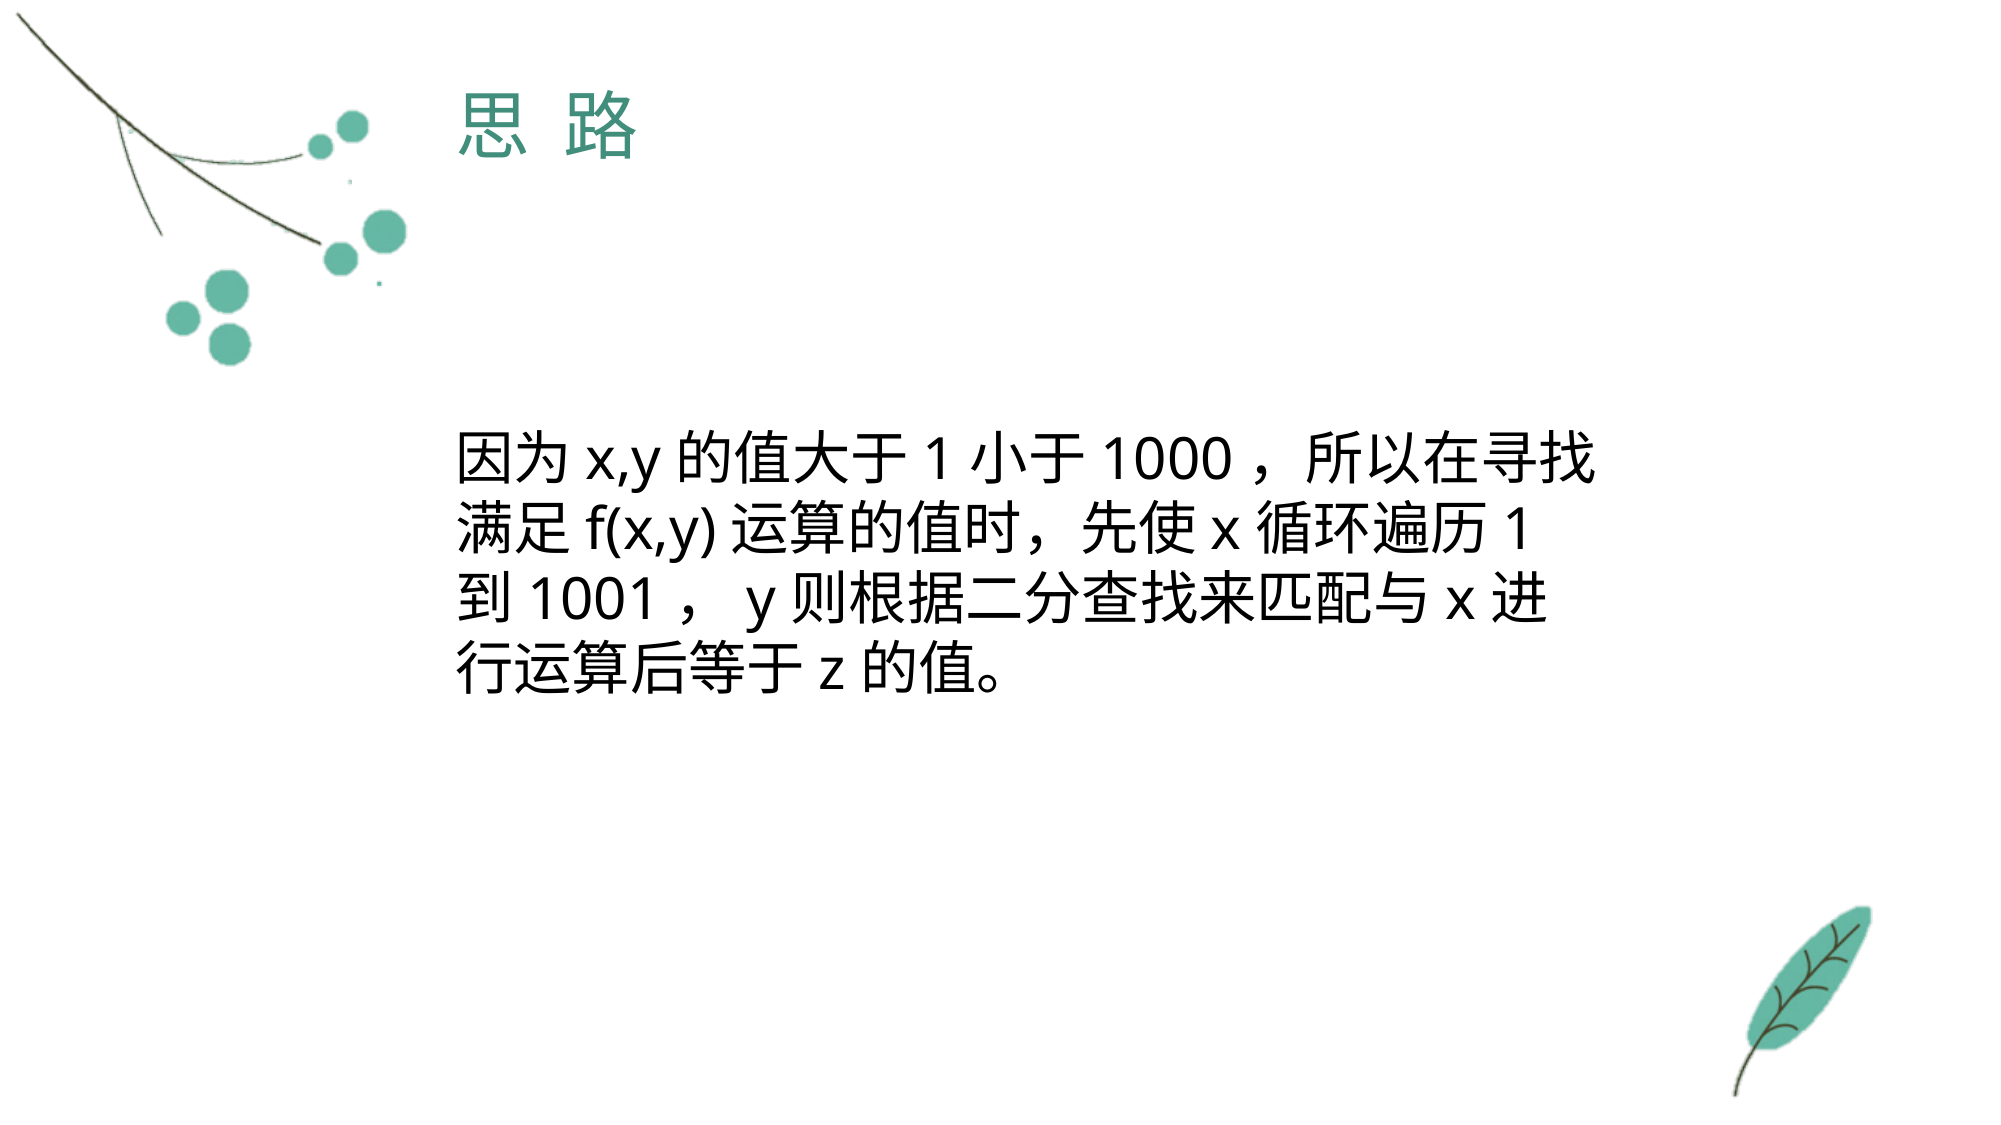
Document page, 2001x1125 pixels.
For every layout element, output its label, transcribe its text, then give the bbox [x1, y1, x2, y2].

text_box 因为x,y的值大于1小于1000，所以在寻找满足f(x,y)运算的值时，先使x循环遍历1到1001，y则根据二分查找来匹配与x进行运算后等于z的值。 [440, 413, 1617, 709]
text_box 思 路 [440, 71, 852, 177]
picture [0, 0, 411, 376]
picture [1707, 874, 1890, 1111]
